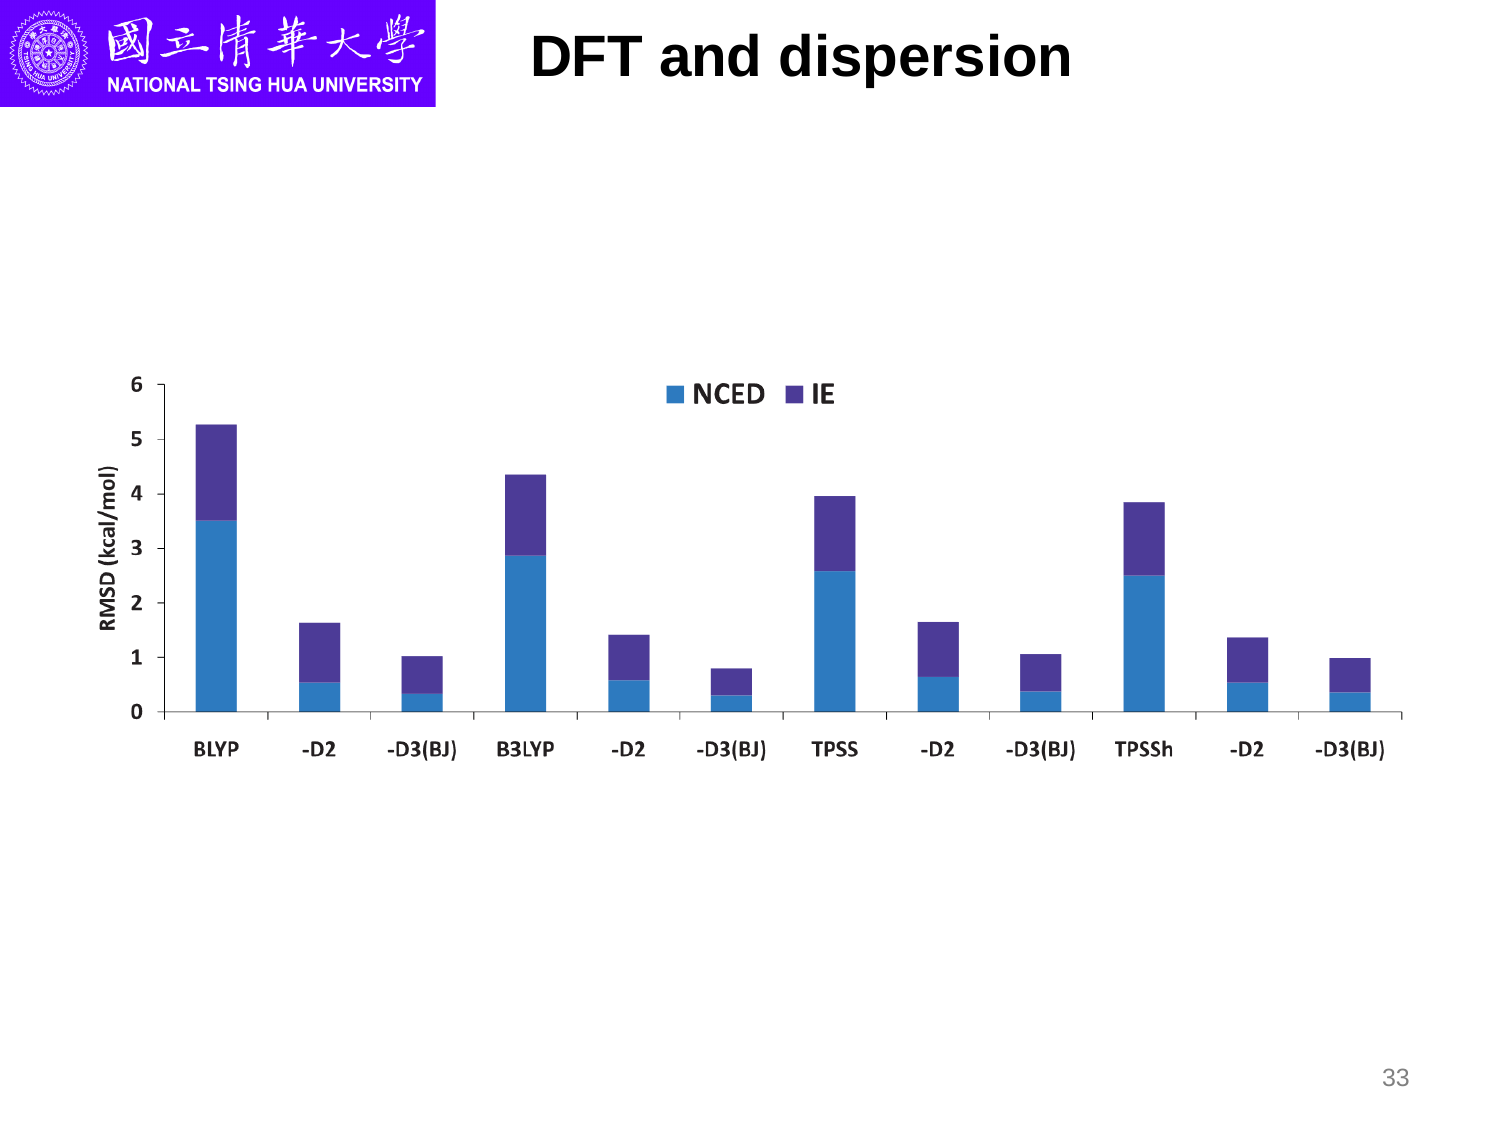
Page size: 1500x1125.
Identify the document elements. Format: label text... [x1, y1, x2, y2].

picture [0, 0, 436, 107]
slide_number 33 [1308, 1050, 1425, 1103]
title DFT and dispersion [515, 0, 1425, 107]
picture [89, 368, 1411, 769]
